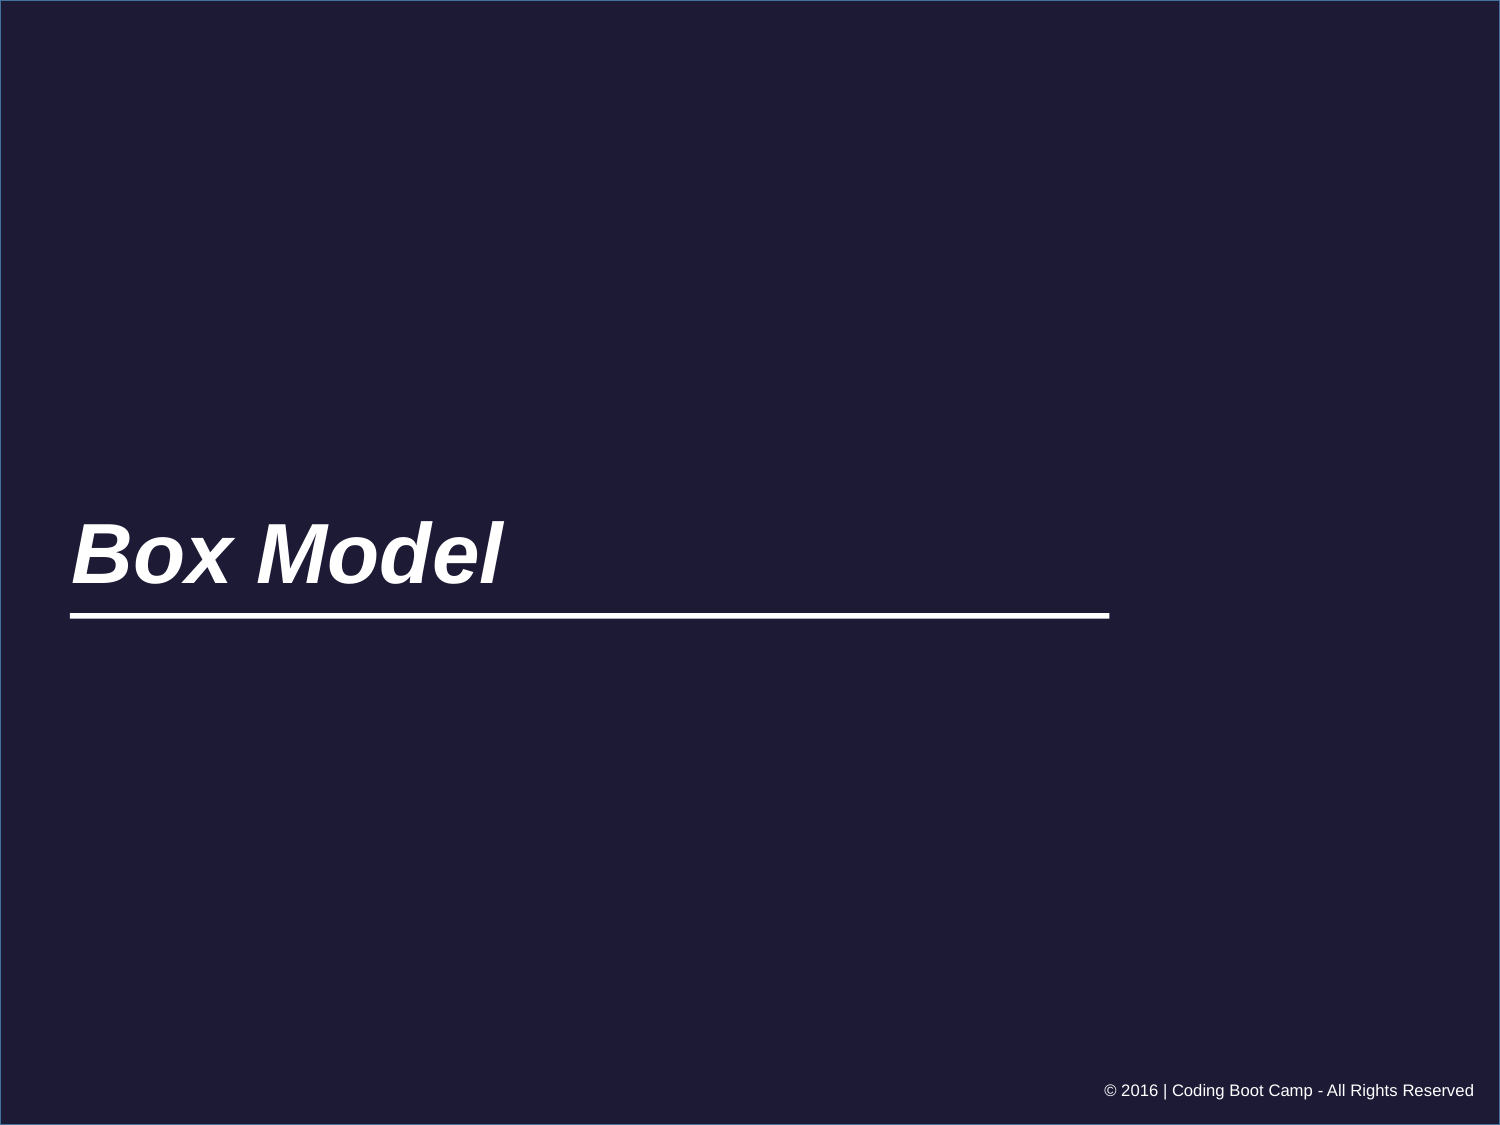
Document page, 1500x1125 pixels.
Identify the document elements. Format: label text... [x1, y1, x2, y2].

title Box Model [63, 483, 1415, 628]
